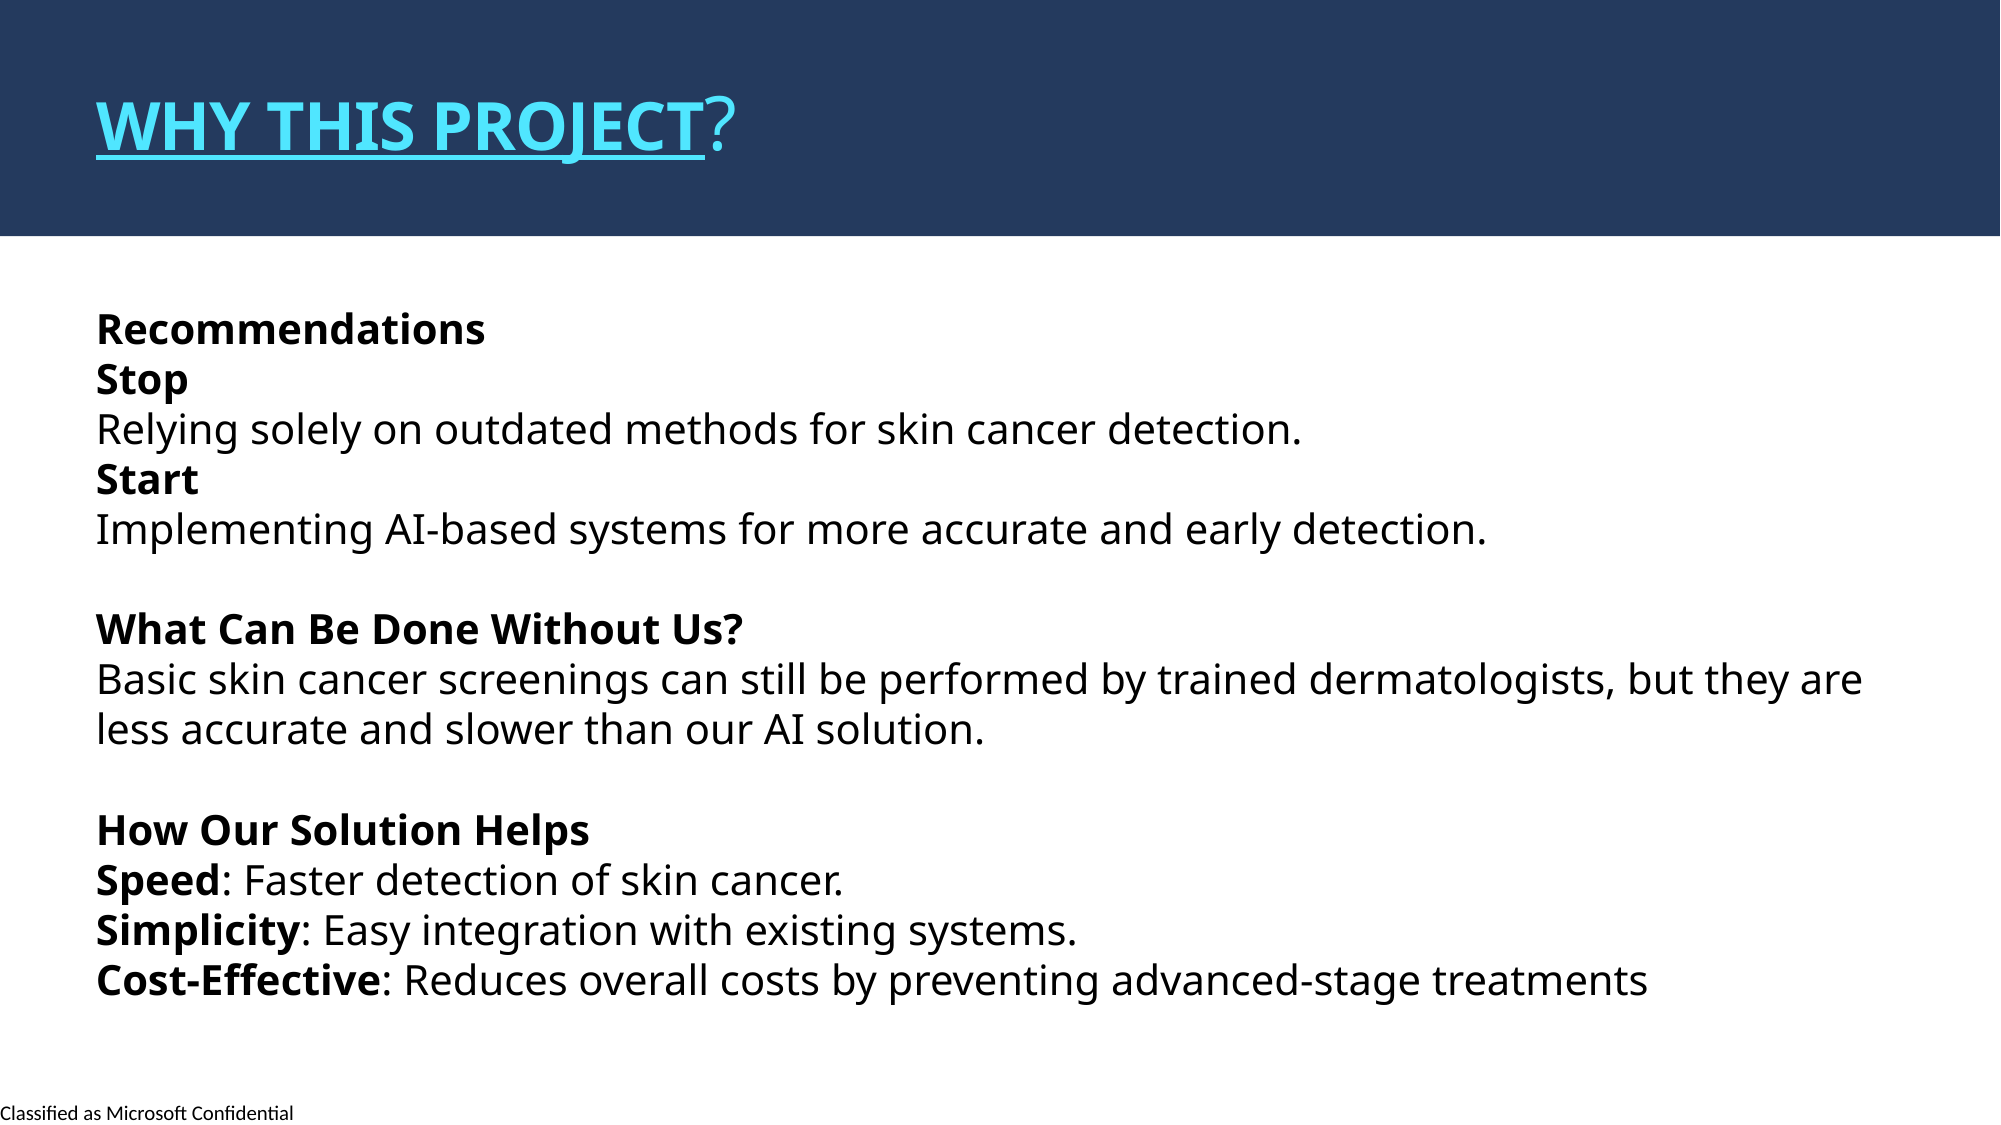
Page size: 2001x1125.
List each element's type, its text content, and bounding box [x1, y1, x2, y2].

text_box Recommendations Stop Relying solely on outdated methods for skin cancer detection. Start Implementing AI-based systems for more accurate and early detection. What Can Be Done Without Us? Basic skin cancer screenings can still be performed by trained dermatologists, but they are less accurate and slower than our AI solution. How Our Solution Helps Speed: Faster detection of skin cancer. Simplicity: Easy integration with existing systems. Cost-Effective: Reduces overall costs by preventing advanced-stage treatments [95, 302, 1931, 1042]
text_box WHY THIS PROJECT? [96, 75, 1904, 166]
